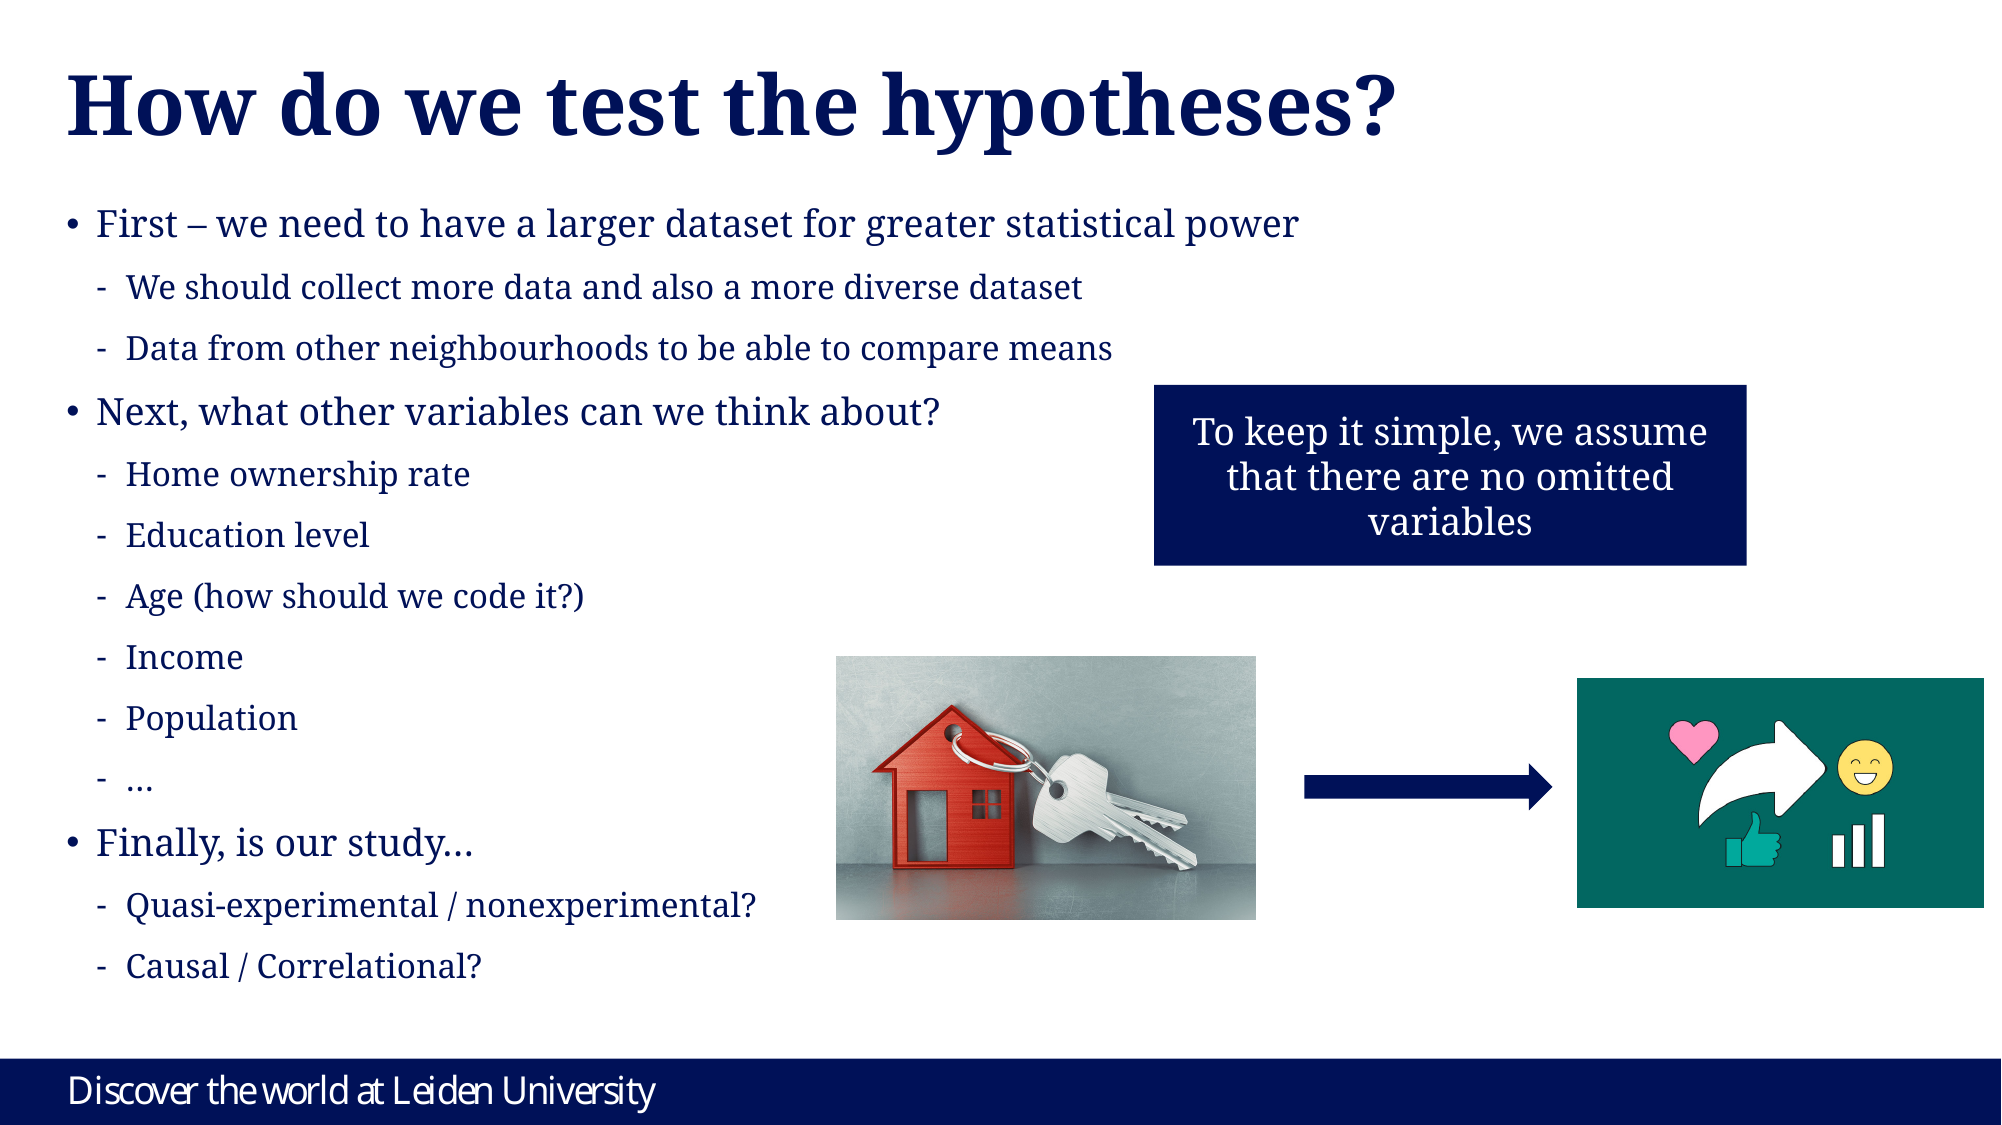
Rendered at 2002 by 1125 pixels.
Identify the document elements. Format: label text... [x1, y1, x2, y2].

picture [835, 656, 1257, 920]
text_box [1302, 761, 1555, 813]
title How do we test the hypotheses? [66, 66, 1935, 138]
picture [1577, 678, 1984, 908]
text_box To keep it simple, we assume that there are no omitted variables [1152, 383, 1749, 568]
list First – we need to have a larger dataset for greater statistical power We should collect more data and also a more diverse dataset Data from other neighbourhoods to be able to compare means Next, what other variables can we think about? Home ownership rate Education level Age (how should we code it?) Income Population … Finally, is our study… Quasi-experimental / nonexperimental? Causal / Correlational? [66, 205, 1935, 993]
